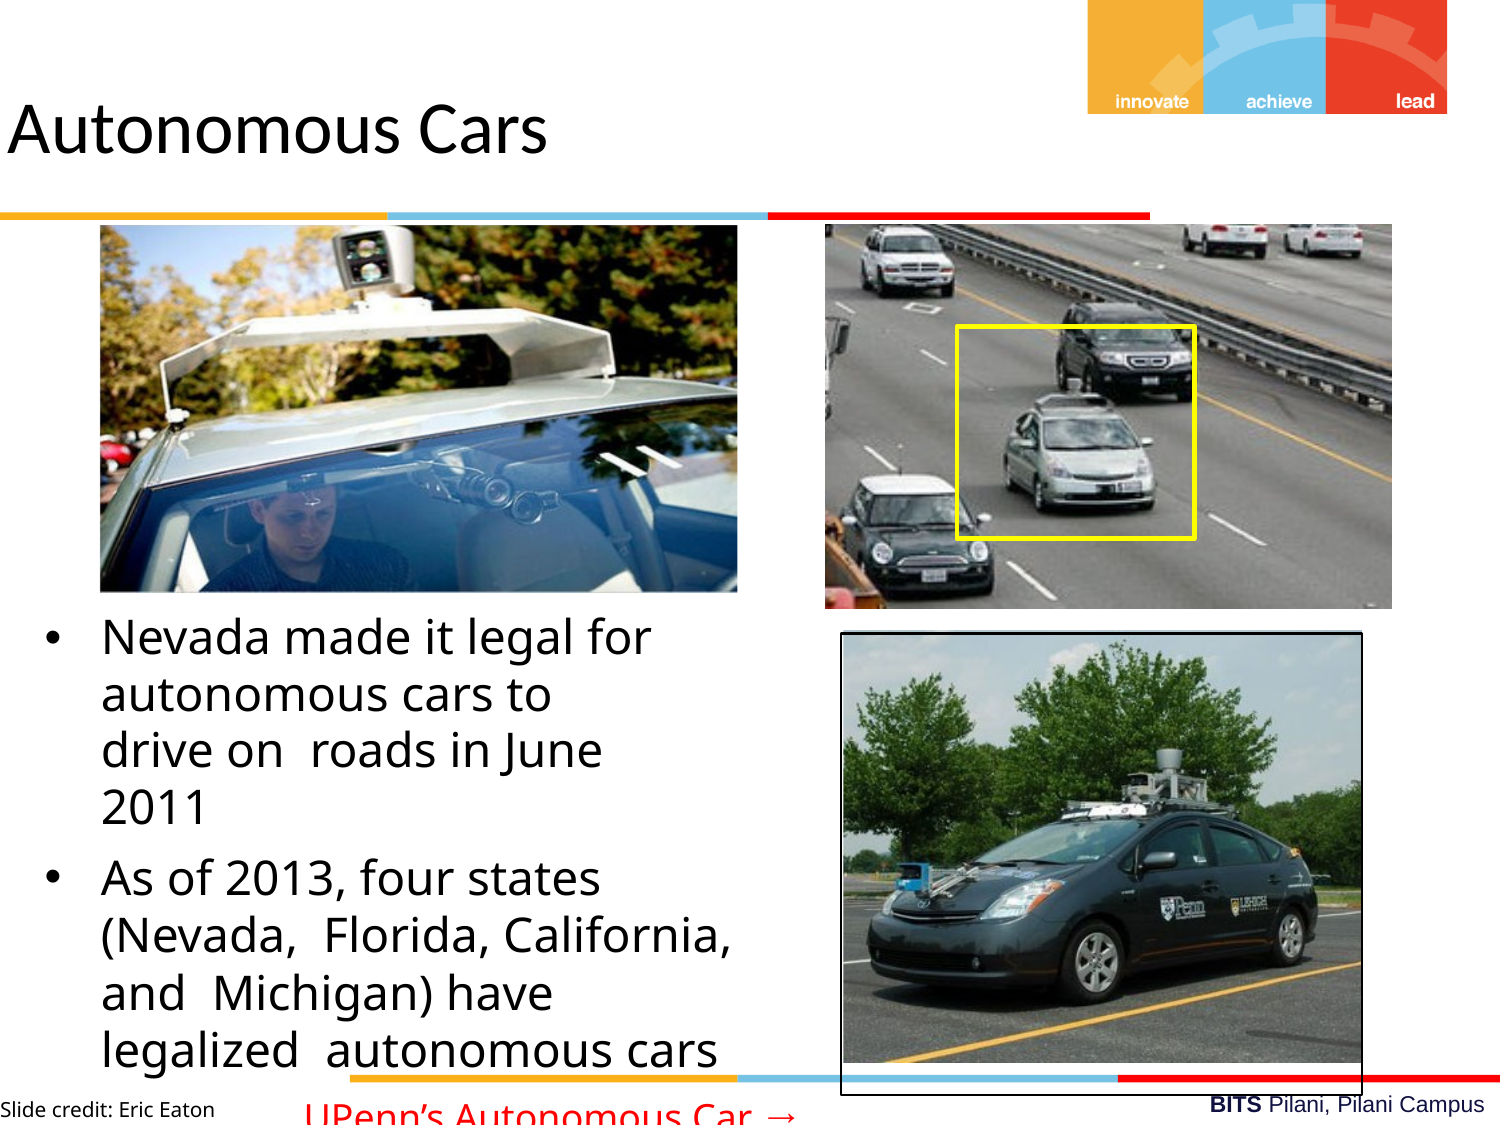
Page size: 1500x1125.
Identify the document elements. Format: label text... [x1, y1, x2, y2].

text_box [825, 224, 1392, 609]
text_box Slide credit: Eric Eaton [0, 1094, 679, 1125]
title Autonomous Cars [5, 76, 612, 191]
picture [1087, 0, 1448, 114]
text_box Nevada made it legal for autonomous cars to drive on roads in June 2011 As of 2013, four states (Nevada, Florida, California, and Michigan) have legalized autonomous cars UPenn’s Autonomous Car → [42, 606, 800, 1013]
text_box [957, 326, 1195, 539]
text_box [840, 633, 1362, 1095]
text_box [99, 224, 738, 593]
